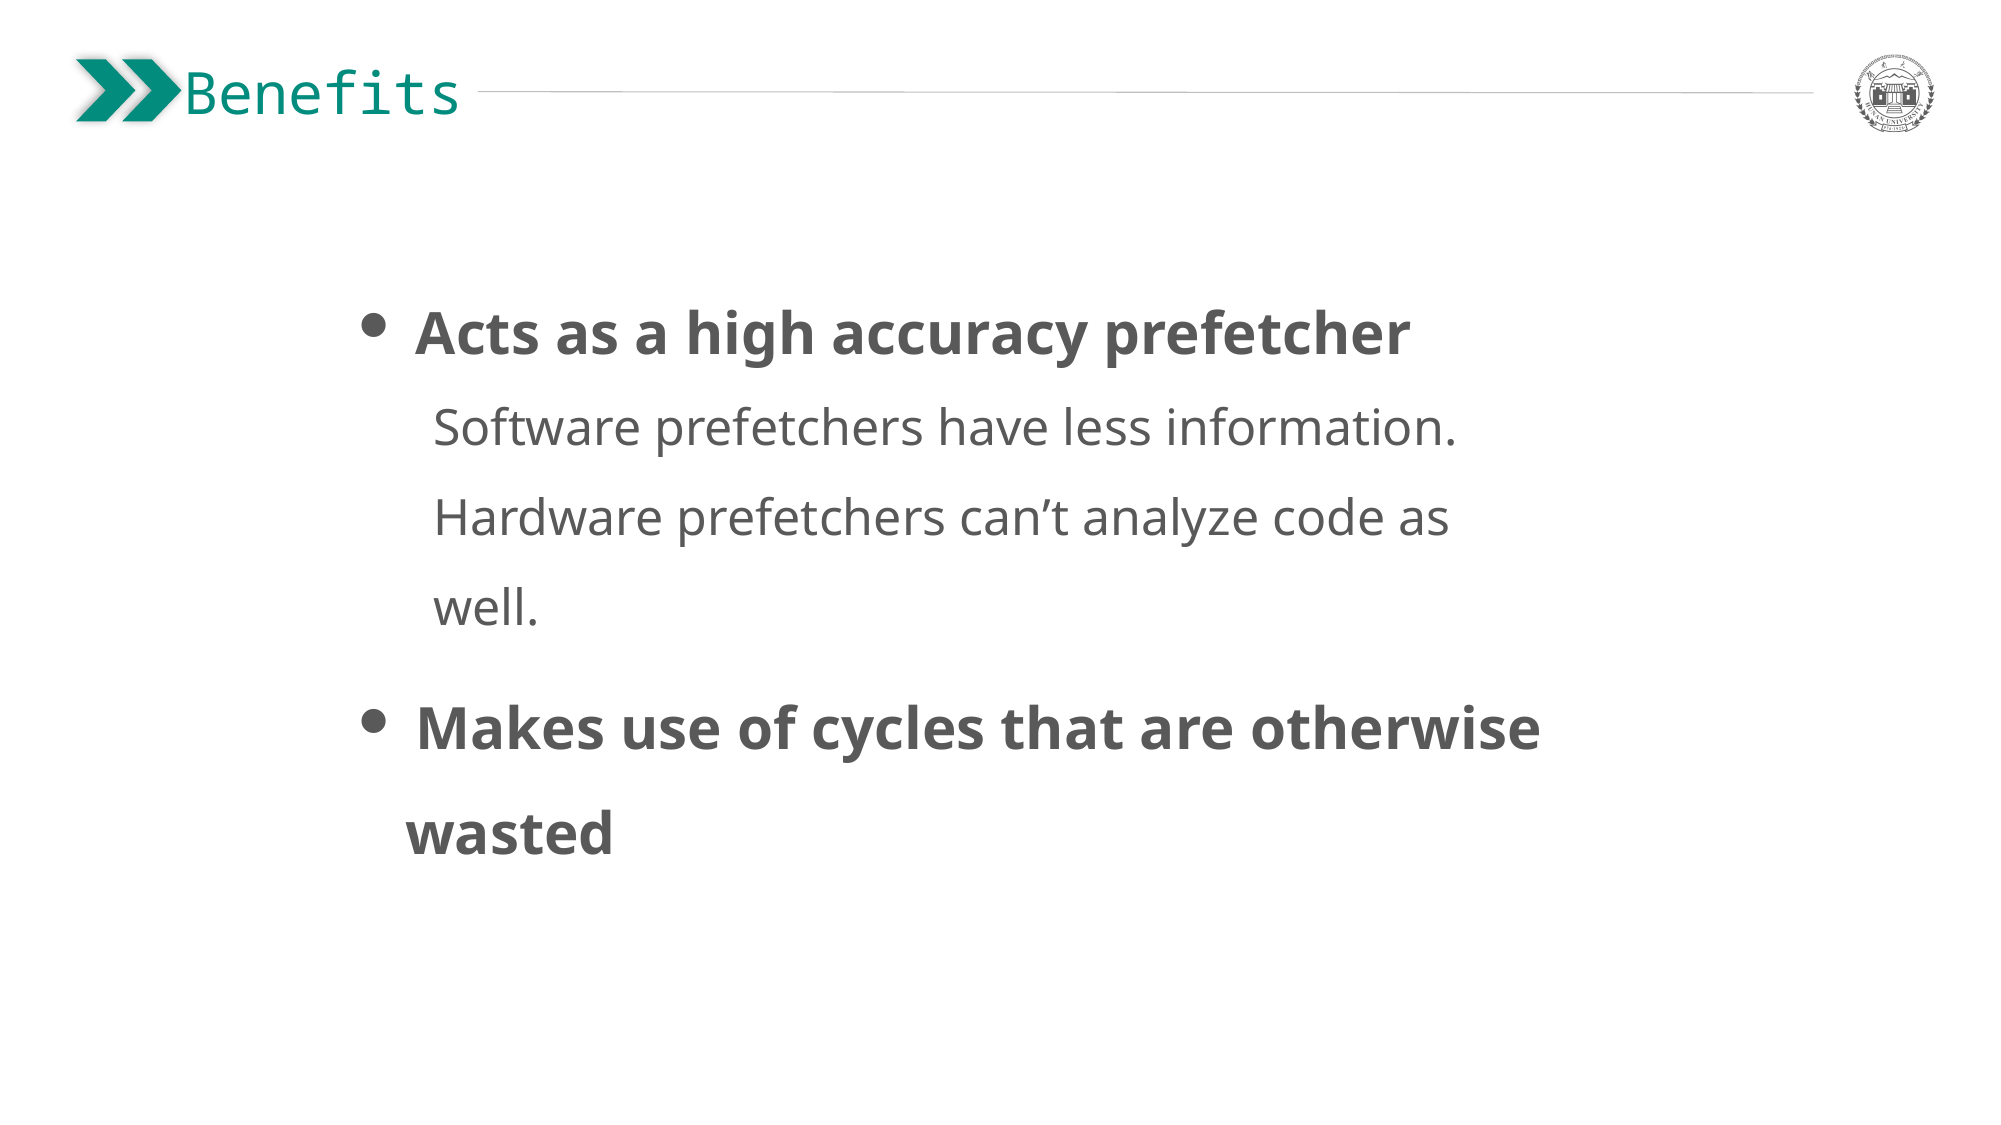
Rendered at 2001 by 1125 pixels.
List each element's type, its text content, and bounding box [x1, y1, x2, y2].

picture [1849, 49, 1941, 138]
text_box [119, 58, 168, 123]
text_box [73, 58, 137, 123]
text_box Acts as a high accuracy prefetcher Software prefetchers have less information. Hardware prefetchers can’t analyze code as well. [343, 253, 1584, 644]
text_box Benefits [168, 49, 478, 134]
text_box Makes use of cycles that are otherwise wasted [343, 649, 1671, 874]
